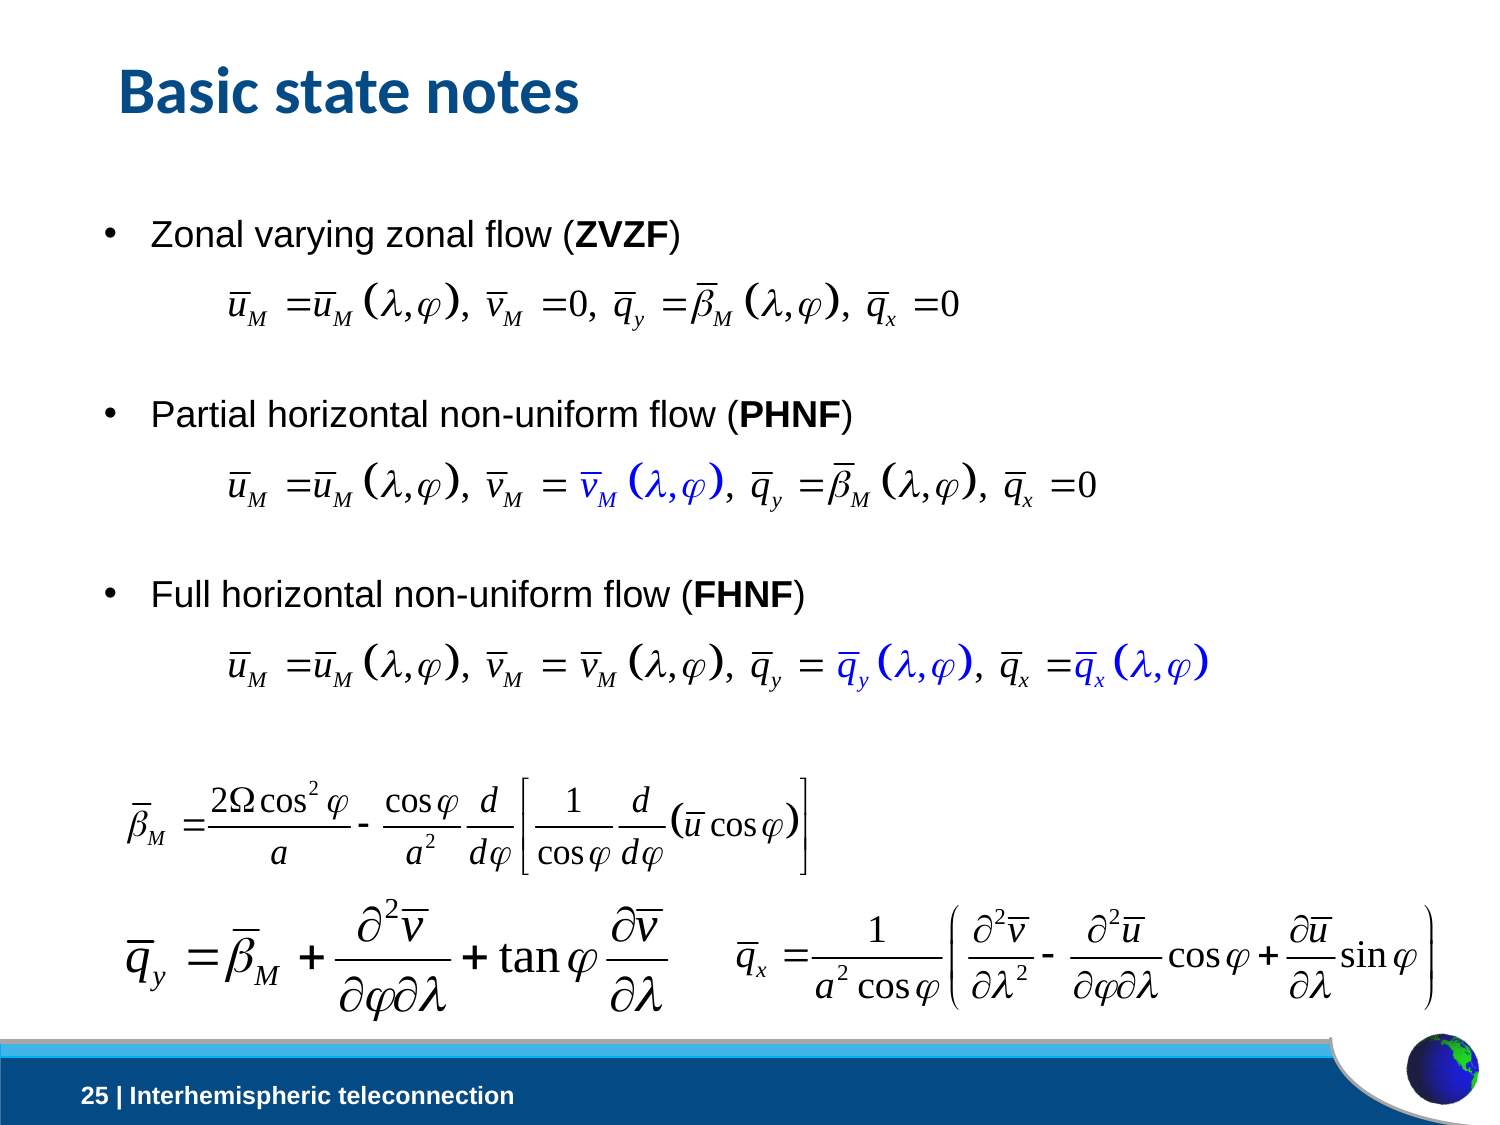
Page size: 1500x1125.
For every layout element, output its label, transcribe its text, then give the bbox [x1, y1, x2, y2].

title Basic state notes [103, 45, 1397, 140]
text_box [222, 455, 1103, 520]
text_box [120, 770, 821, 883]
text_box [222, 635, 1214, 700]
slide_number 25 | Interhemispheric teleconnection [65, 1065, 1317, 1125]
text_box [222, 275, 969, 340]
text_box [103, 884, 678, 1031]
text_box Zonal varying zonal flow (ZVZF) Partial horizontal non-uniform flow (PHNF) Full horizontal non-uniform flow (FHNF) [88, 157, 1411, 623]
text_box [729, 895, 1443, 1020]
